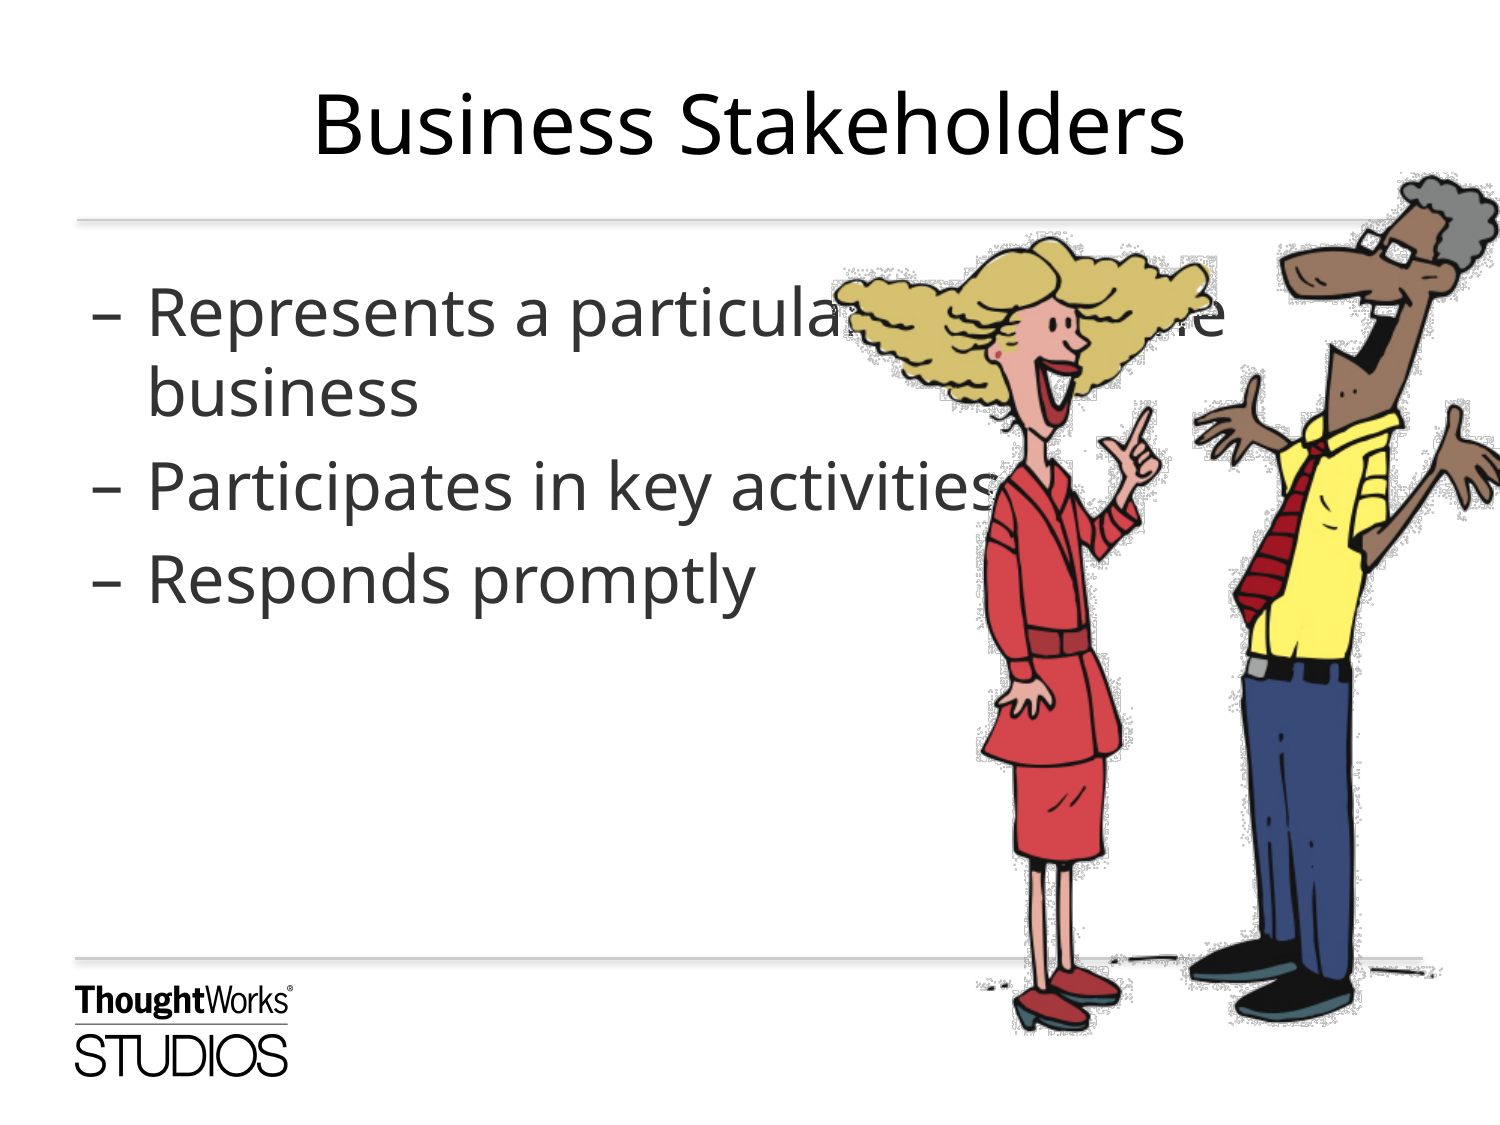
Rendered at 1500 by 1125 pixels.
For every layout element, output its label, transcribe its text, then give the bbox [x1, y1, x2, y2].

list Represents a particular area of the business Participates in key activities Responds promptly [75, 262, 815, 948]
title Business Stakeholders [75, 45, 1425, 197]
picture [75, 985, 293, 1077]
picture [820, 172, 1500, 1036]
